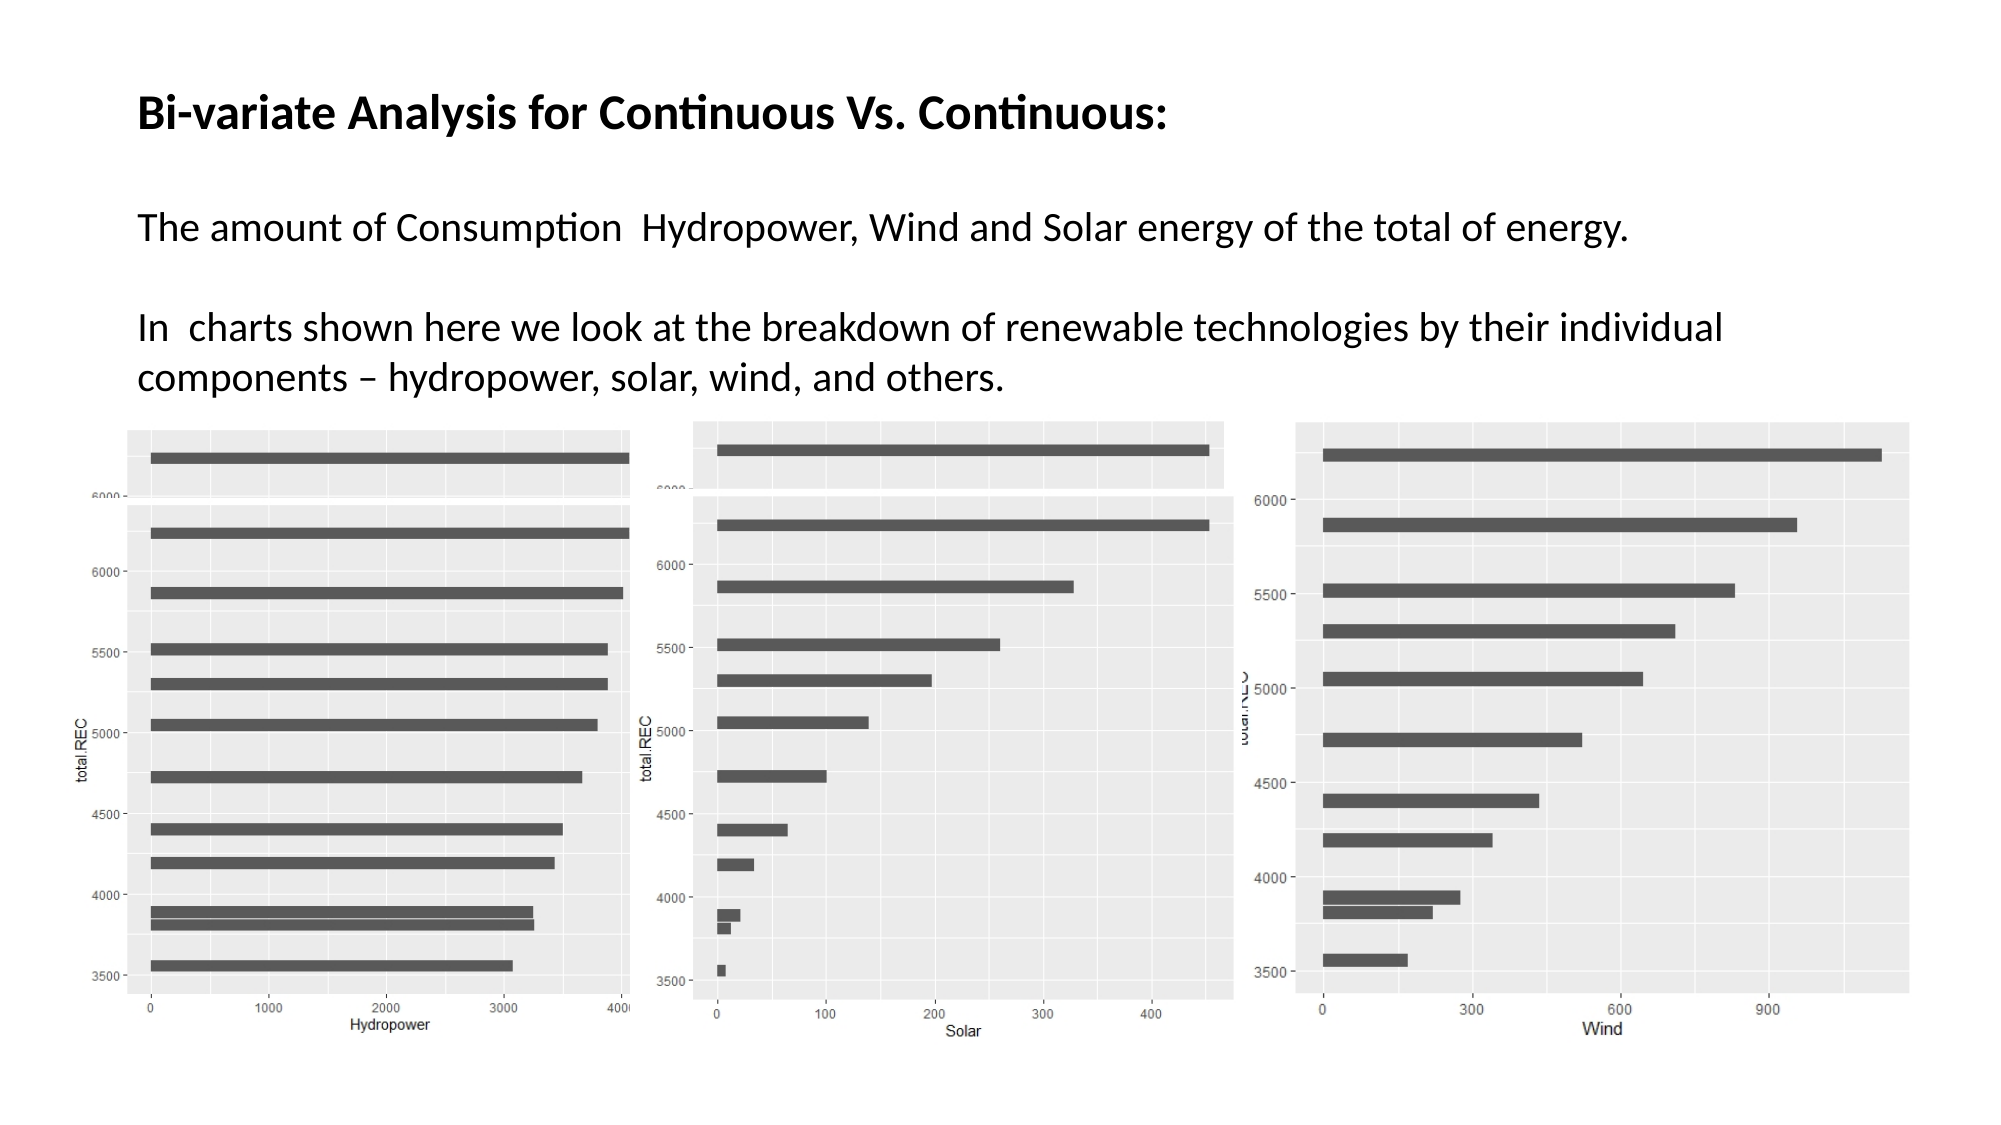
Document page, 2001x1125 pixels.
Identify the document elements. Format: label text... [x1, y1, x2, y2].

picture [66, 414, 1919, 1047]
title Bi-variate Analysis for Continuous Vs. Continuous: The amount of Consumption Hydropower, Wind and Solar energy of the total of energy. In charts shown here we look at the breakdown of renewable technologies by their individual components – hydropower, solar, wind, and others. [122, 273, 1848, 415]
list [66, 423, 630, 498]
